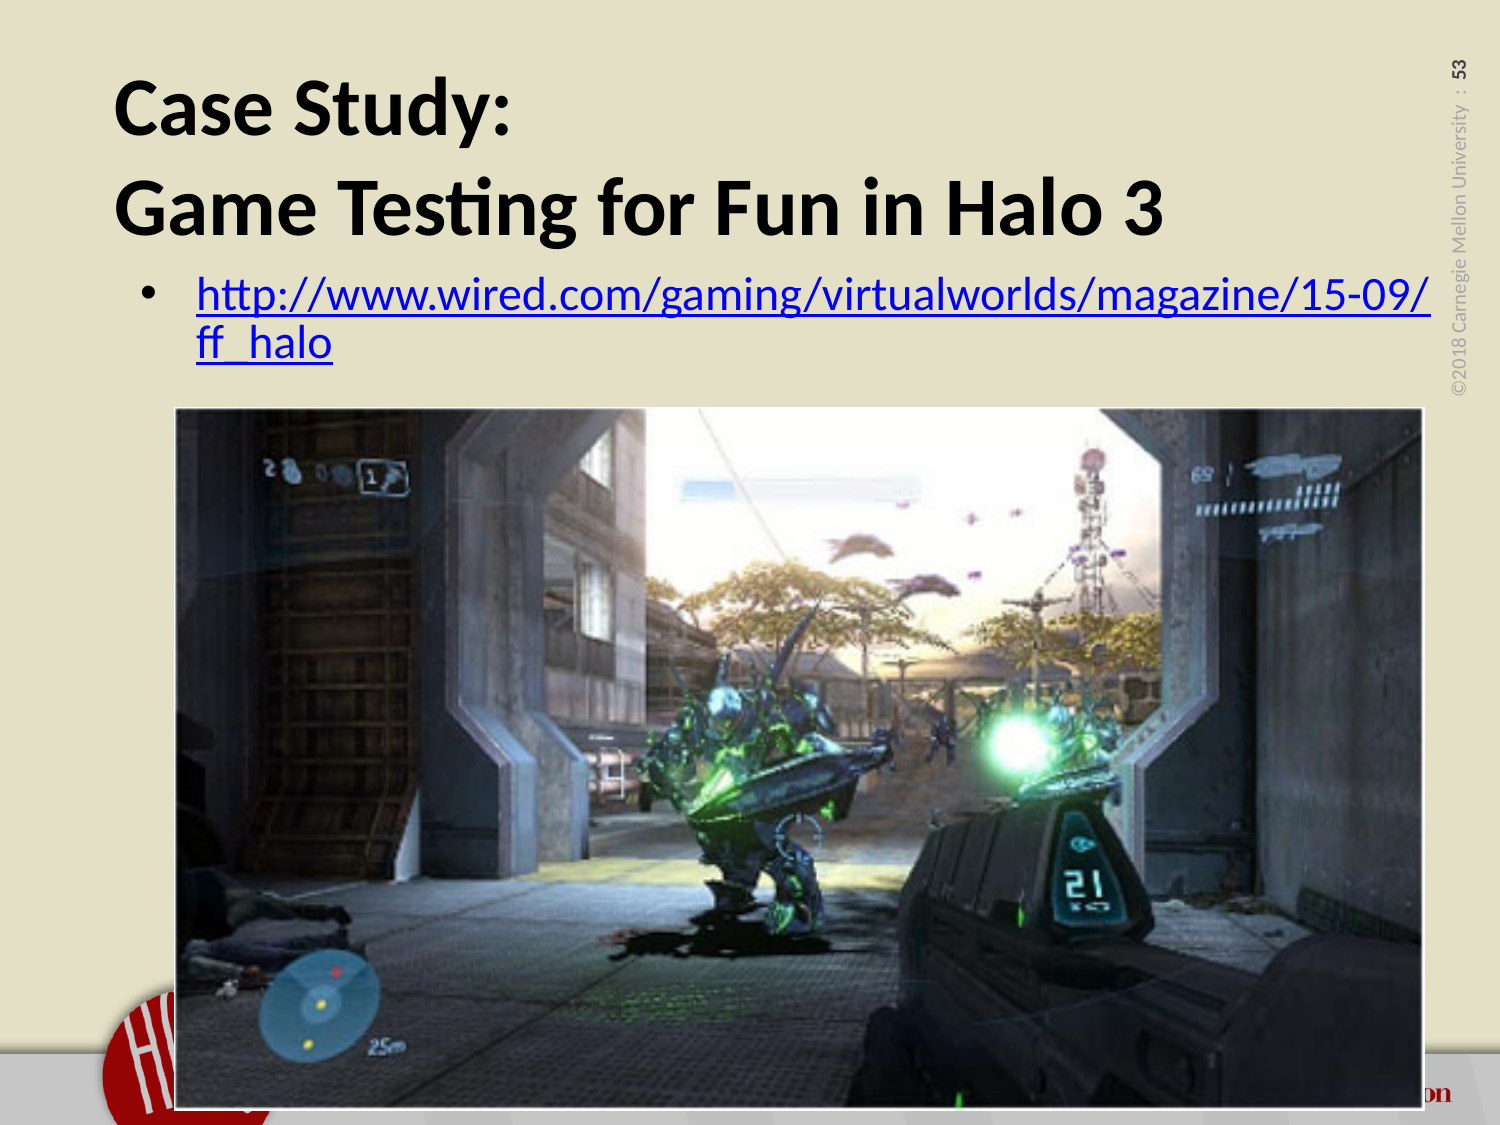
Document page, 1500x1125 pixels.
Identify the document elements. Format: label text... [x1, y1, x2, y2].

title Case Study: Game Testing for Fun in Halo 3 [99, 45, 1425, 233]
list http://www.wired.com/gaming/virtualworlds/magazine/15-09/ff_halo [125, 255, 1463, 1000]
picture [0, 0, 1500, 1125]
